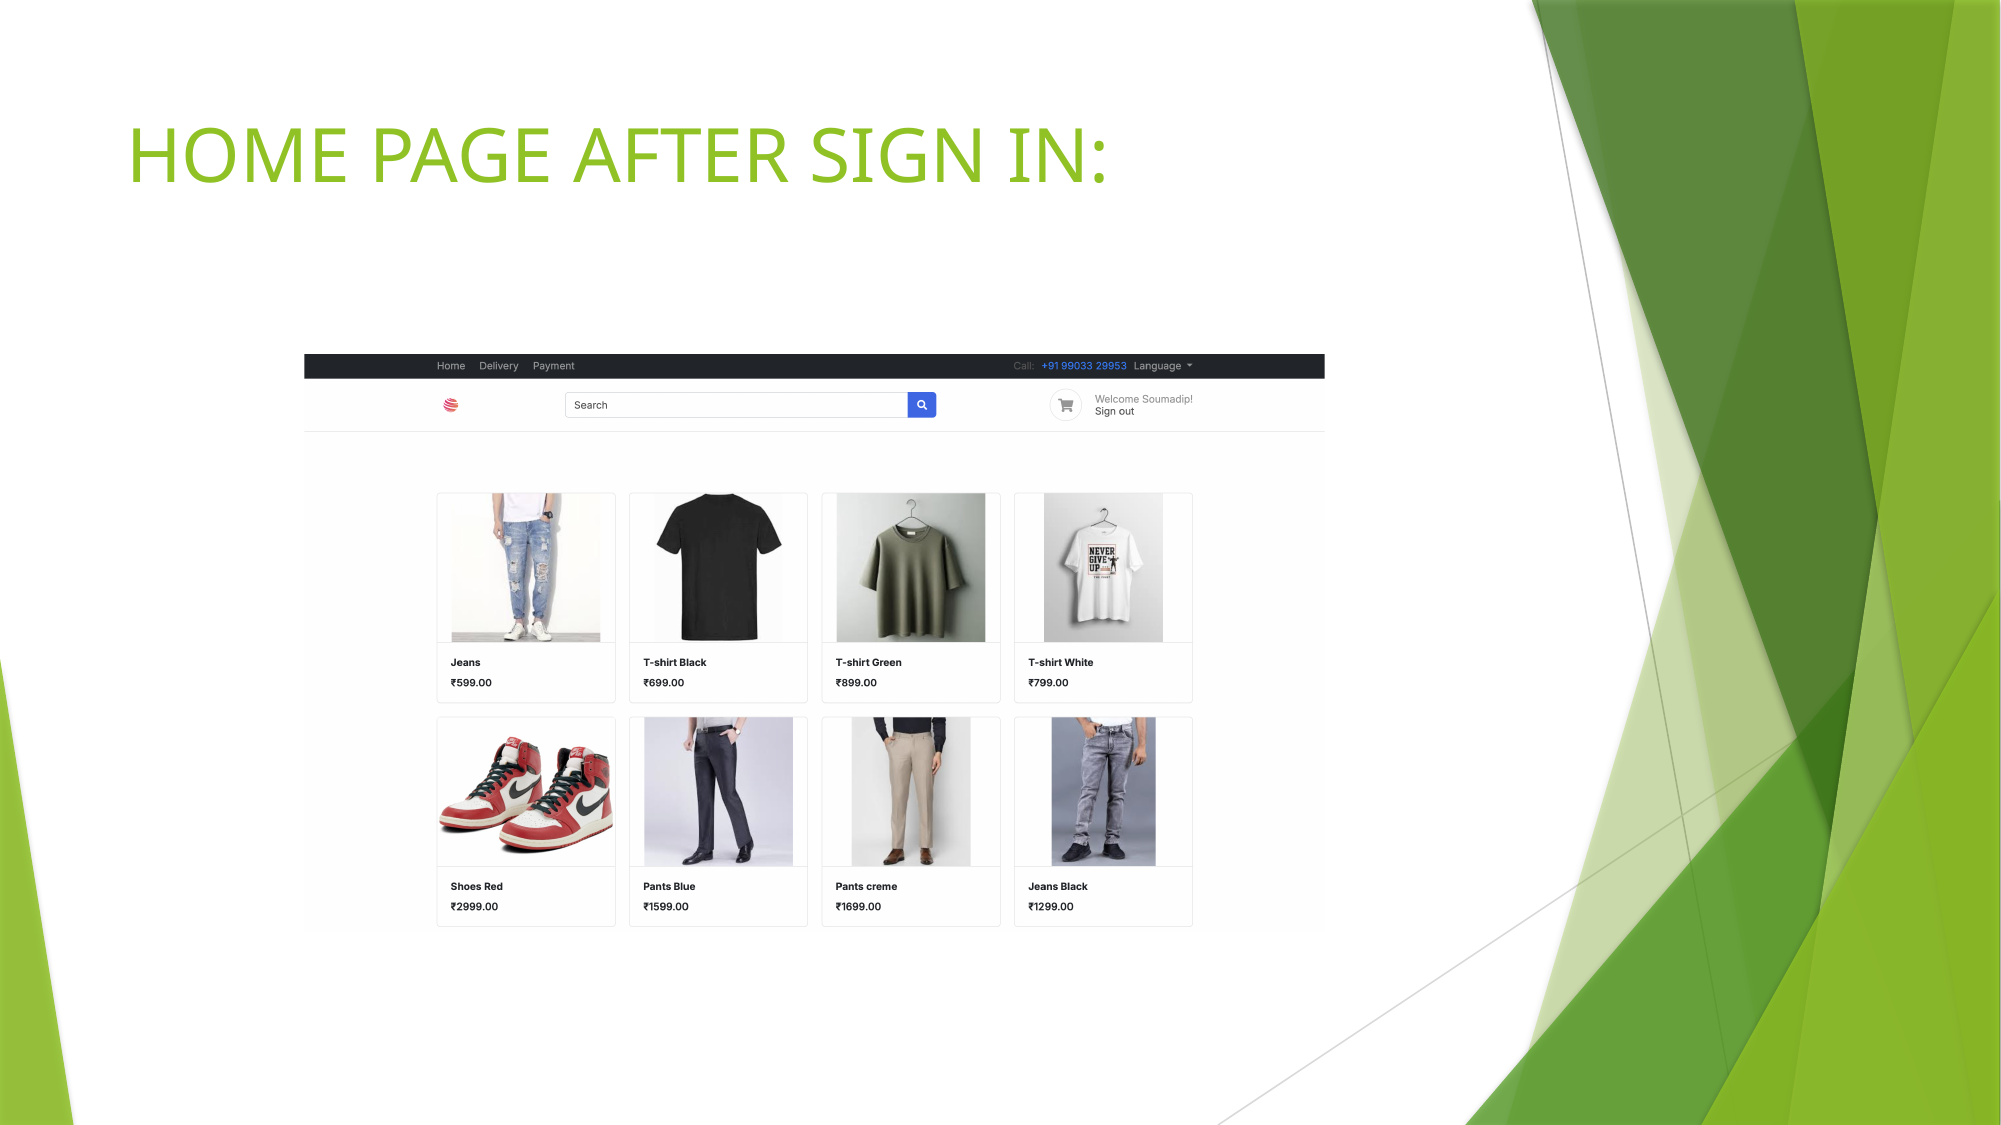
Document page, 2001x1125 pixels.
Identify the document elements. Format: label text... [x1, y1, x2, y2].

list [303, 353, 1326, 933]
title HOME PAGE AFTER SIGN IN: [111, 99, 1522, 317]
